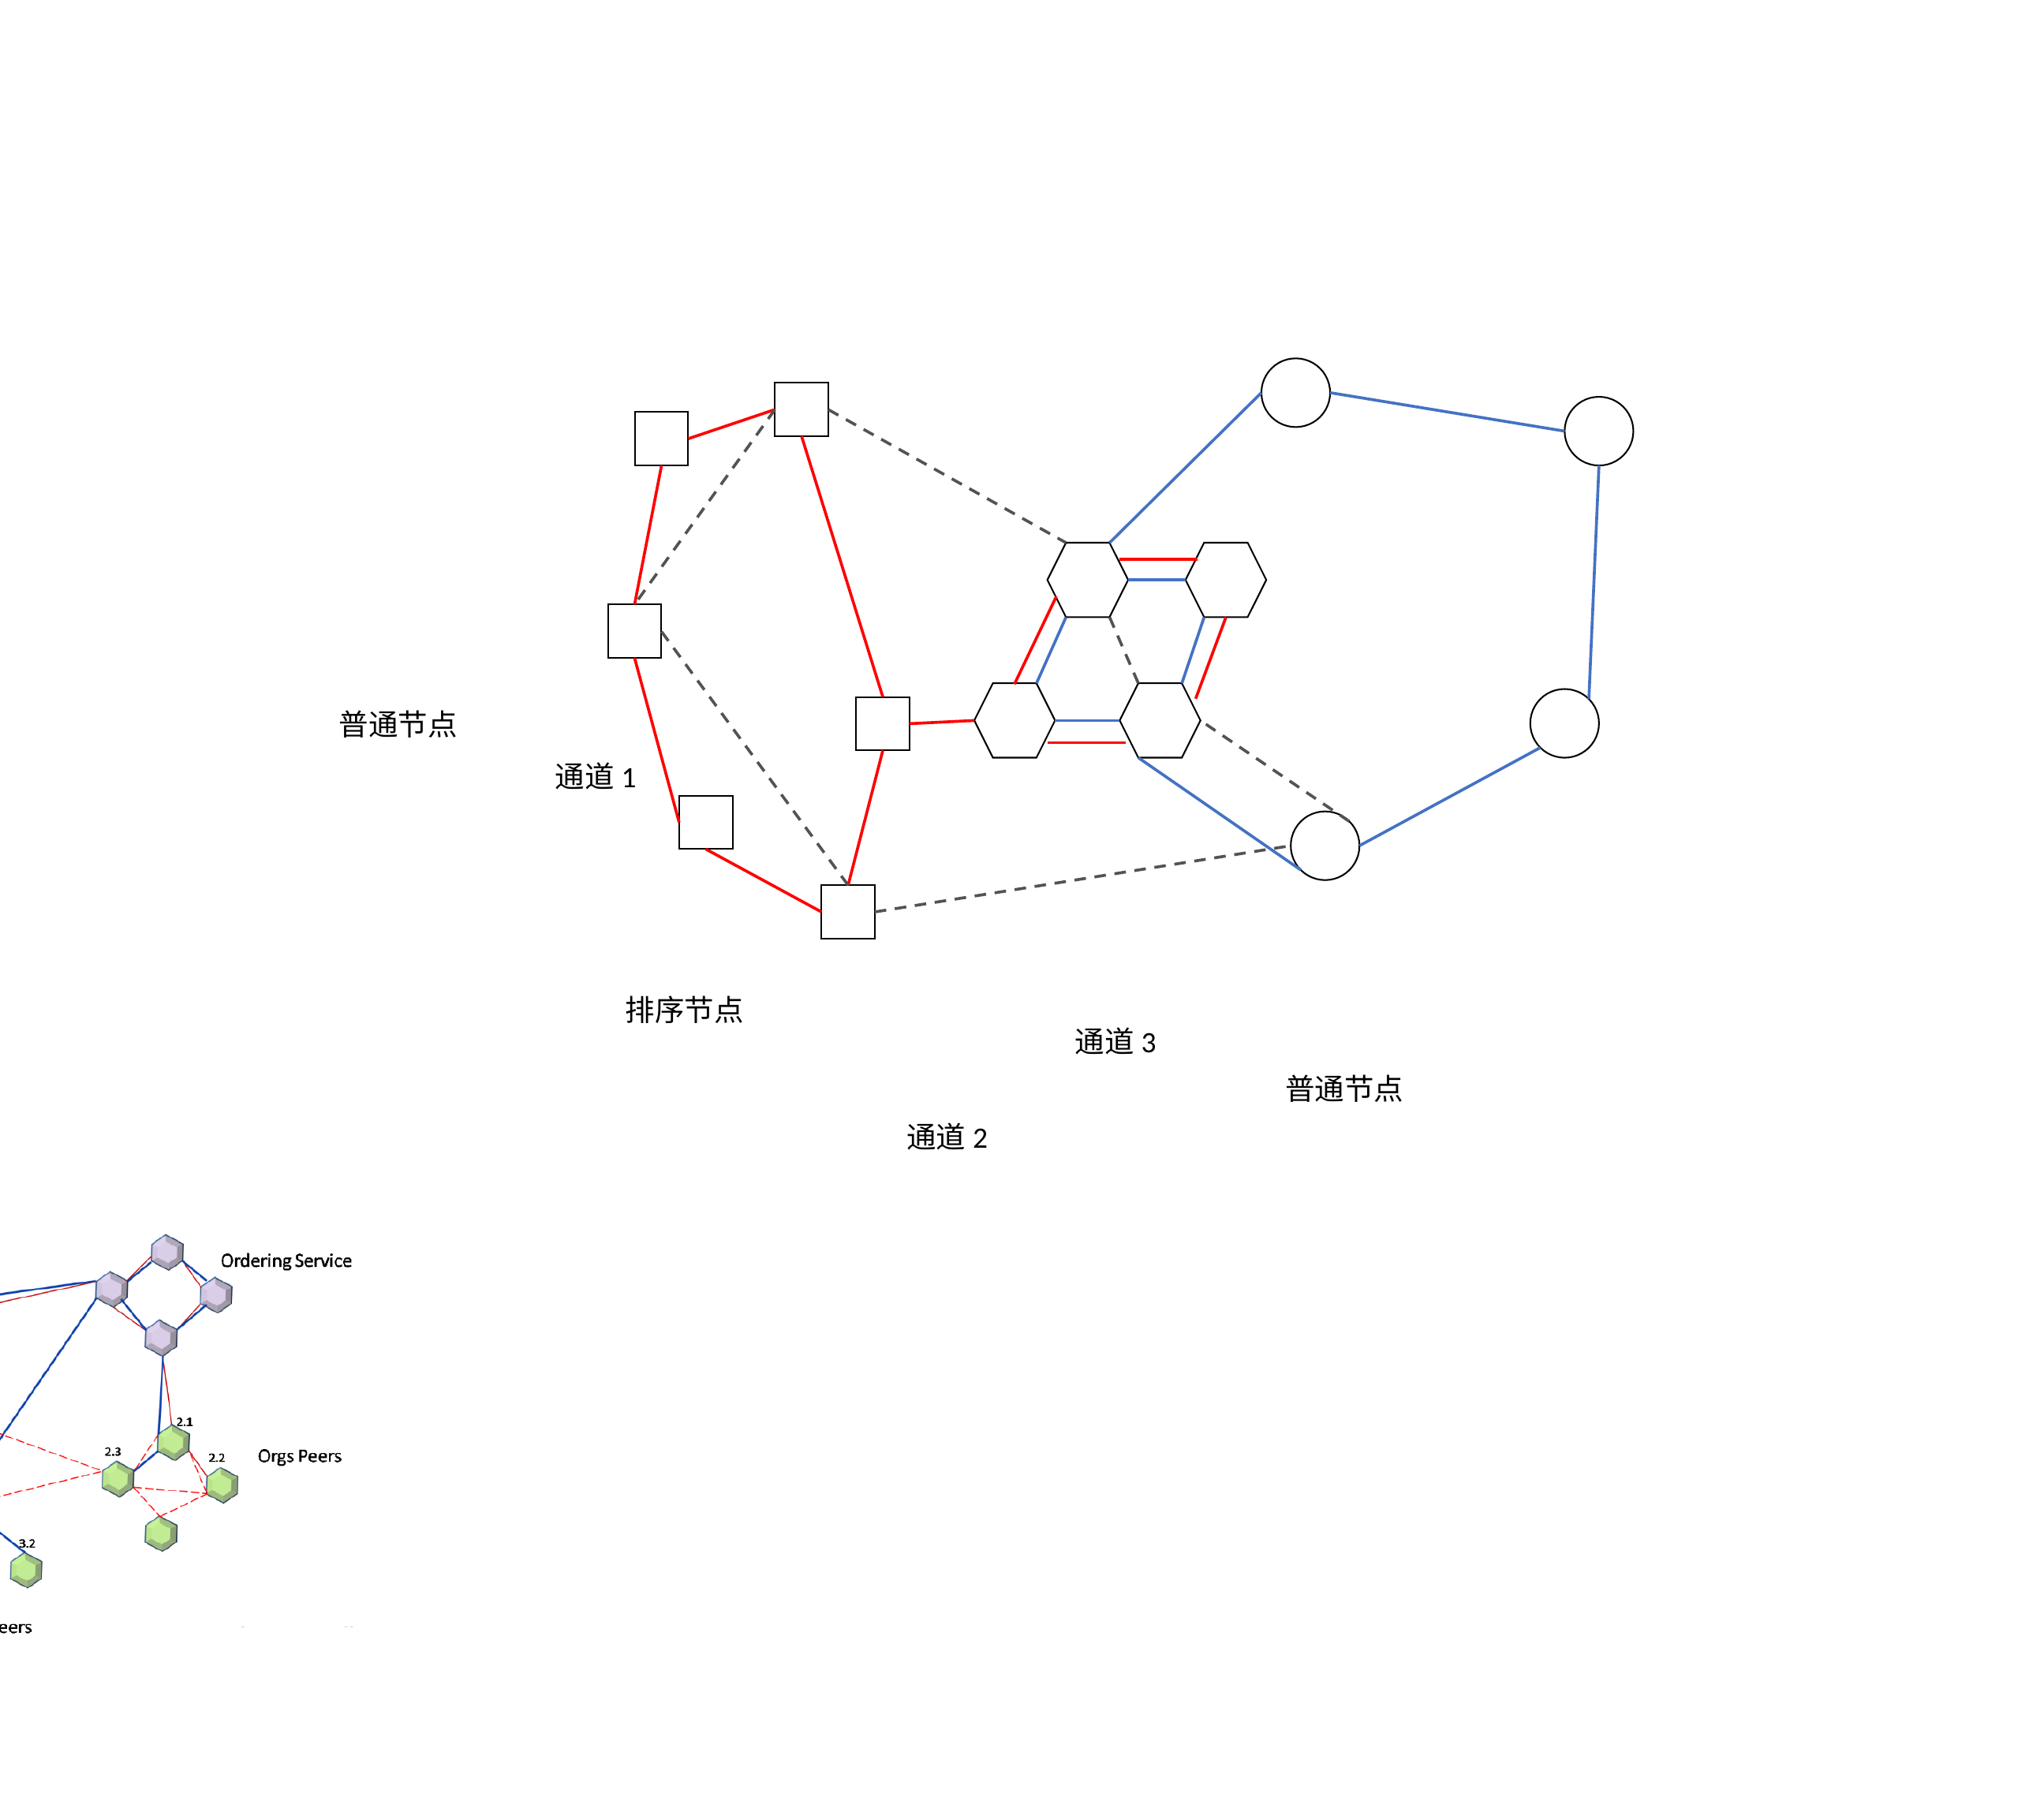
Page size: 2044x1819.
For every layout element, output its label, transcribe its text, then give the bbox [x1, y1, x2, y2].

text_box [1564, 395, 1635, 467]
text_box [634, 409, 775, 605]
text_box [802, 436, 884, 697]
text_box [1046, 541, 1129, 618]
picture [0, 1208, 367, 1639]
text_box 通道1 [543, 752, 634, 800]
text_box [1109, 392, 1262, 543]
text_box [1109, 617, 1138, 684]
text_box [1119, 682, 1201, 758]
text_box 排序节点 [613, 985, 756, 1033]
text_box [705, 886, 822, 913]
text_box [634, 658, 661, 823]
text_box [1014, 596, 1056, 685]
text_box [828, 409, 1067, 543]
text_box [661, 631, 849, 886]
text_box [1261, 357, 1331, 428]
text_box [607, 603, 662, 659]
text_box [855, 697, 910, 751]
text_box 普通节点 [1273, 1064, 1416, 1112]
text_box [1529, 688, 1600, 759]
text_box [1589, 465, 1599, 700]
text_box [1182, 617, 1195, 684]
text_box [1301, 821, 1361, 881]
text_box 普通节点 [327, 700, 470, 748]
text_box 通道2 [895, 1112, 1000, 1160]
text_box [849, 750, 884, 886]
text_box [1185, 543, 1268, 618]
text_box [1138, 757, 1301, 870]
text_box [1359, 747, 1541, 846]
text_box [909, 720, 974, 724]
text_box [1200, 720, 1350, 822]
text_box [974, 682, 1056, 759]
text_box [774, 382, 829, 437]
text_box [1056, 617, 1067, 684]
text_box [1330, 392, 1565, 431]
text_box [820, 886, 876, 939]
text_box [1195, 617, 1226, 699]
text_box 通道3 [1063, 1017, 1168, 1065]
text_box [874, 846, 1291, 912]
